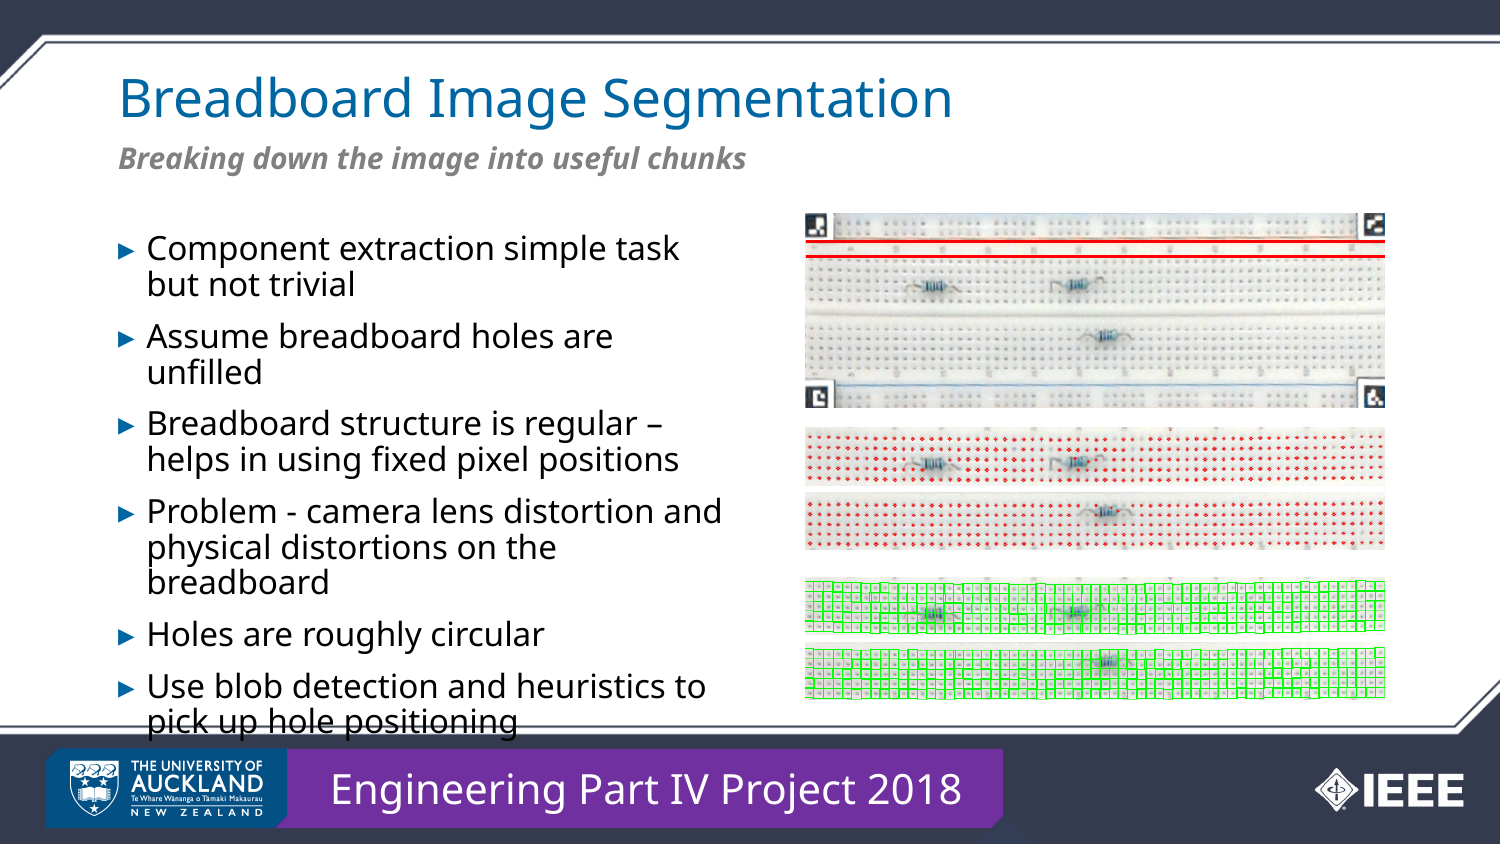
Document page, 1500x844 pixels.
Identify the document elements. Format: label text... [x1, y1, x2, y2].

picture [805, 642, 1385, 700]
picture [1282, 735, 1496, 844]
picture [45, 748, 287, 828]
picture [805, 577, 1385, 635]
picture [805, 257, 1385, 408]
picture [805, 427, 1385, 486]
picture [805, 213, 1385, 241]
picture [805, 492, 1385, 550]
list Component extraction simple task but not trivial Assume breadboard holes are unfilled Breadboard structure is regular – helps in using fixed pixel positions Problem - camera lens distortion and physical distortions on the breadboard Holes are roughly circular Use blob detection and heuristics to pick up hole positioning [103, 224, 741, 692]
title Breadboard Image Segmentation [103, 68, 1397, 136]
list Breaking down the image into useful chunks [103, 136, 1397, 184]
picture [805, 242, 1385, 256]
